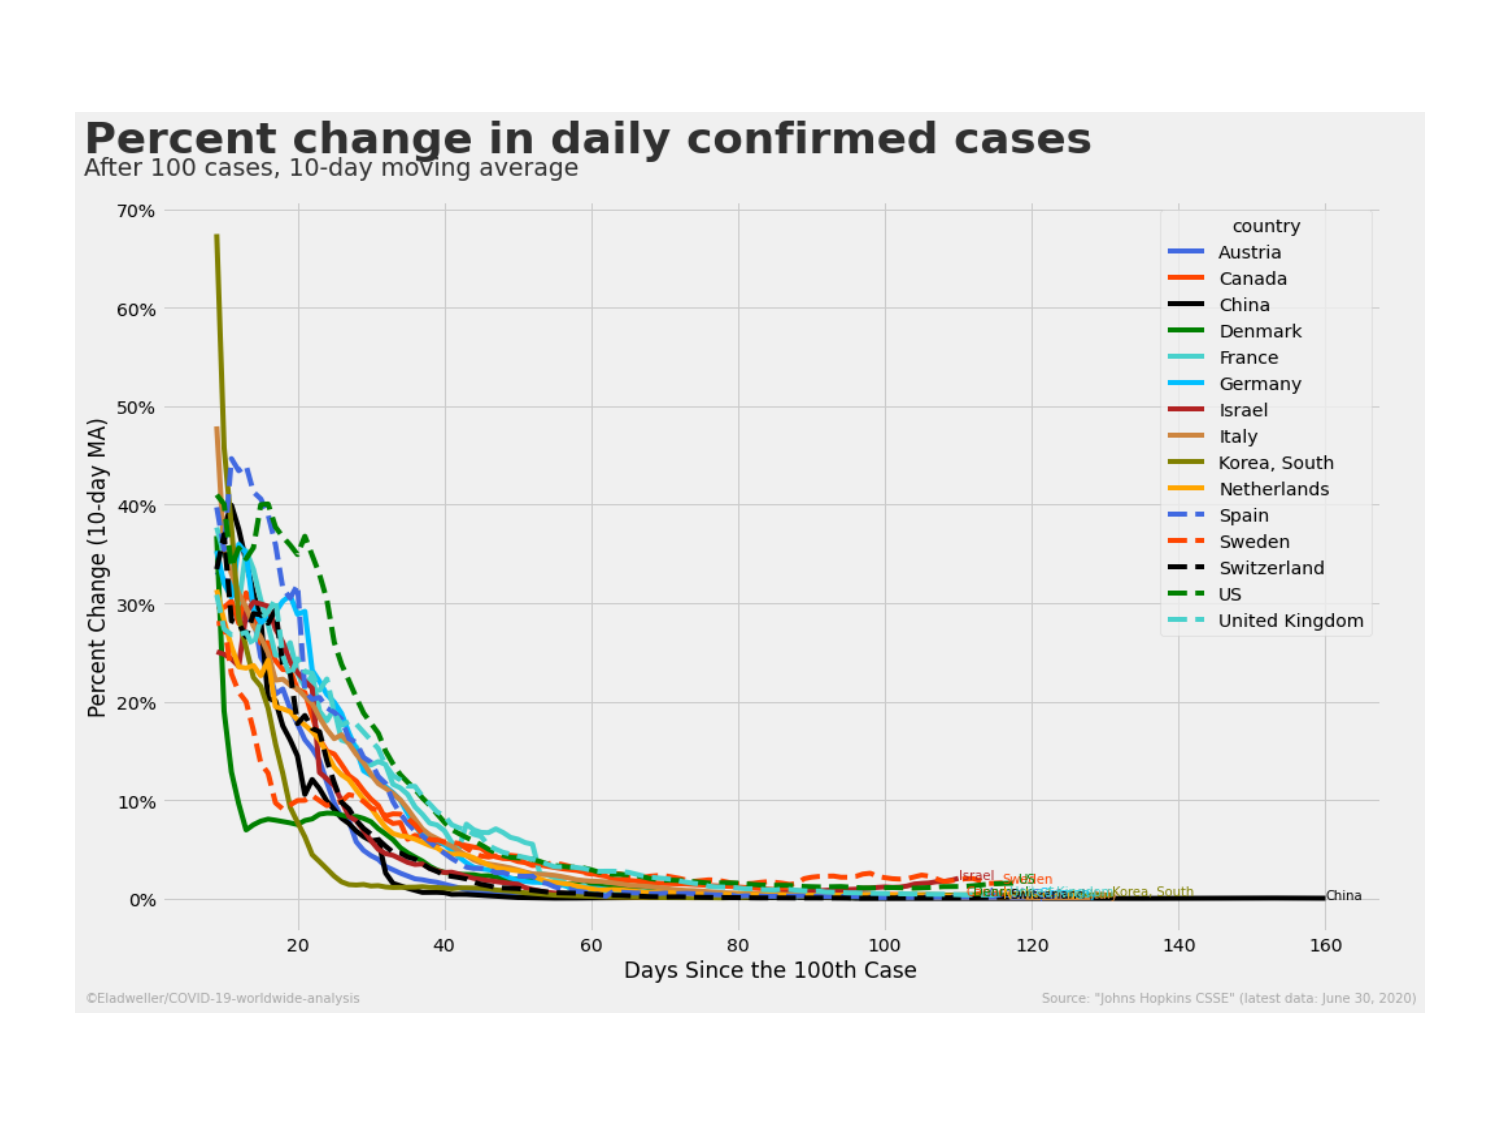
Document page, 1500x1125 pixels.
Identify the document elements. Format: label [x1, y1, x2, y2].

picture [74, 112, 1426, 1013]
